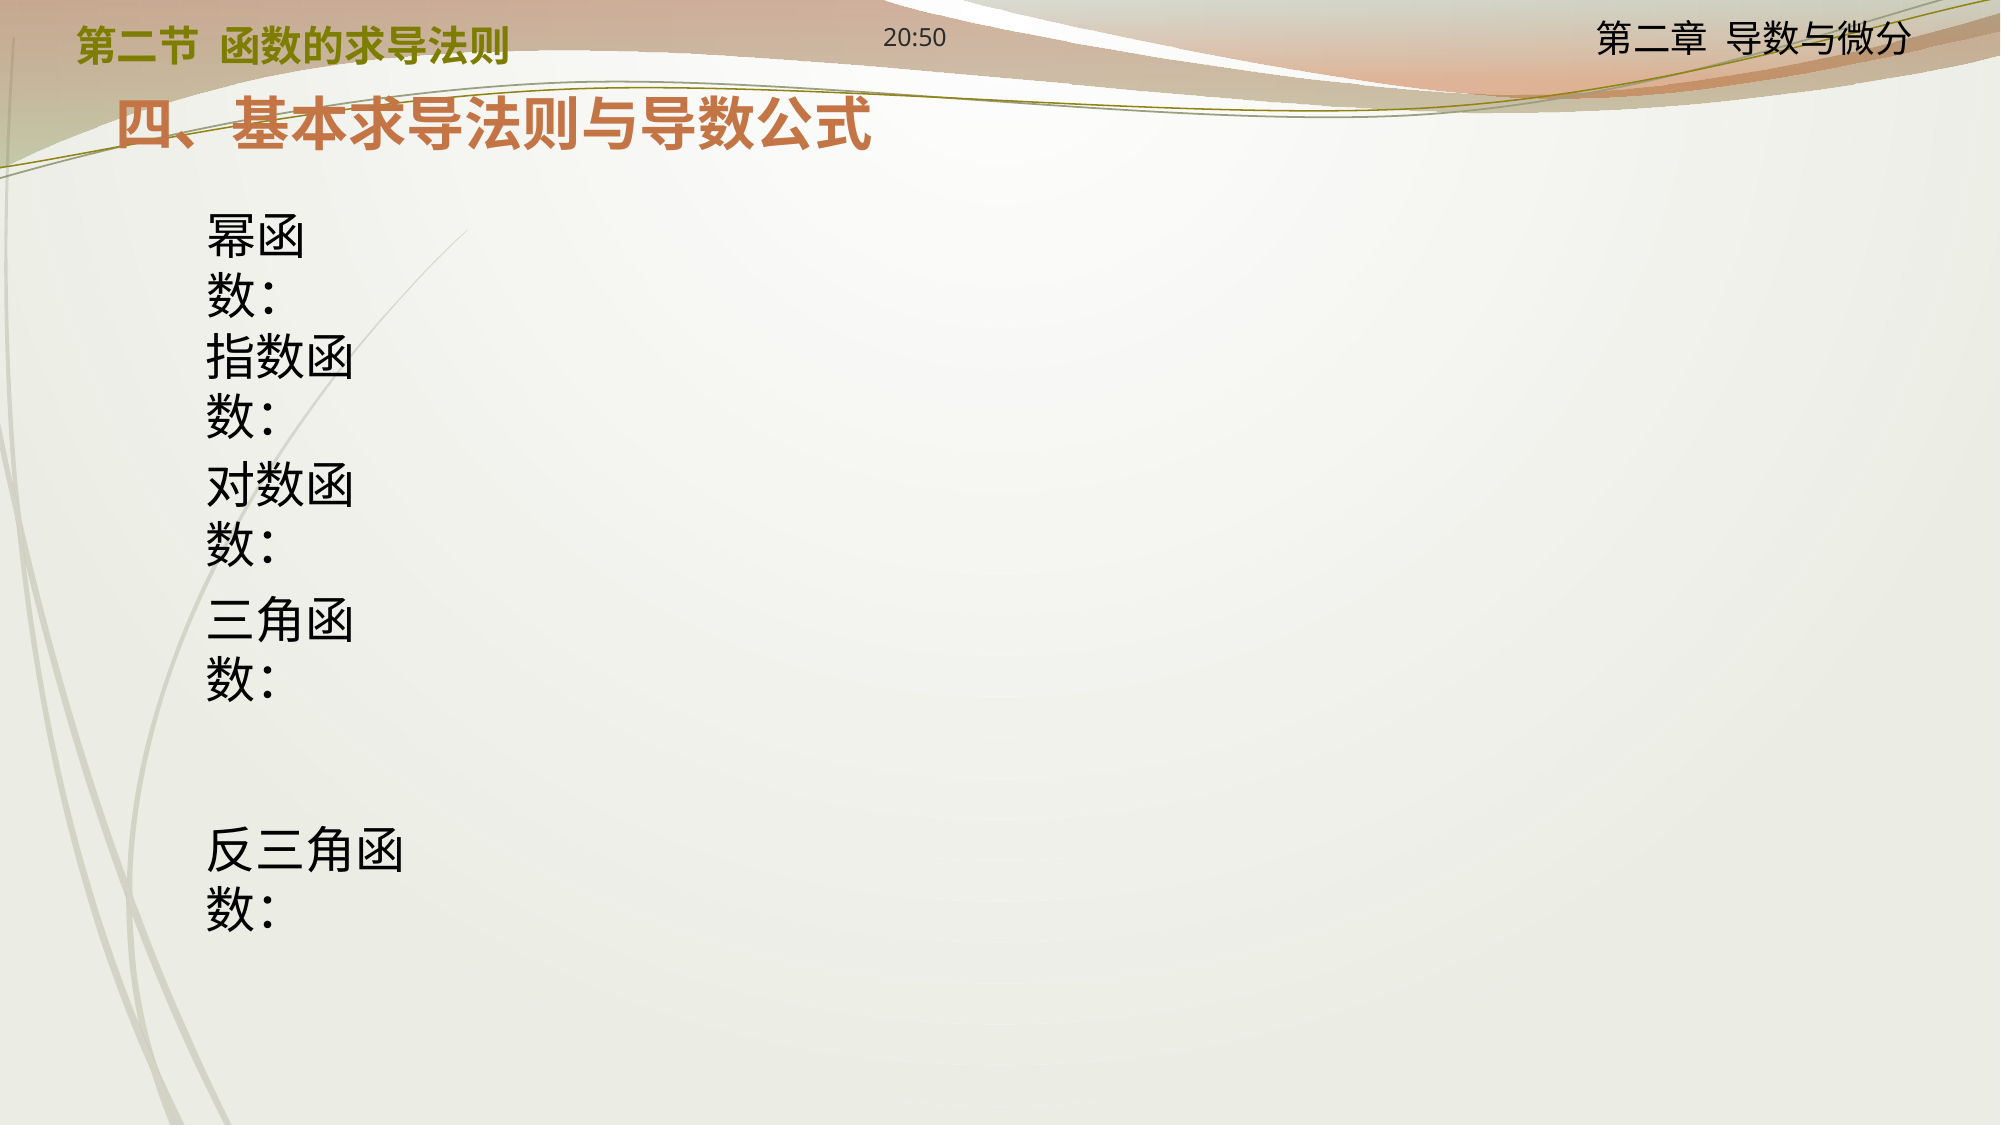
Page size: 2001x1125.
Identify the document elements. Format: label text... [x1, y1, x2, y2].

text_box 三角函数： [191, 580, 458, 716]
text_box 第二节 函数的求导法则 [60, 12, 527, 78]
text_box 反三角函数： [190, 811, 475, 947]
text_box 指数函数： [191, 317, 458, 446]
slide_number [883, 0, 1017, 56]
text_box 幂函数： [191, 197, 406, 317]
text_box 四、基本求导法则与导数公式 [100, 71, 902, 172]
text_box 对数函数： [191, 446, 458, 580]
